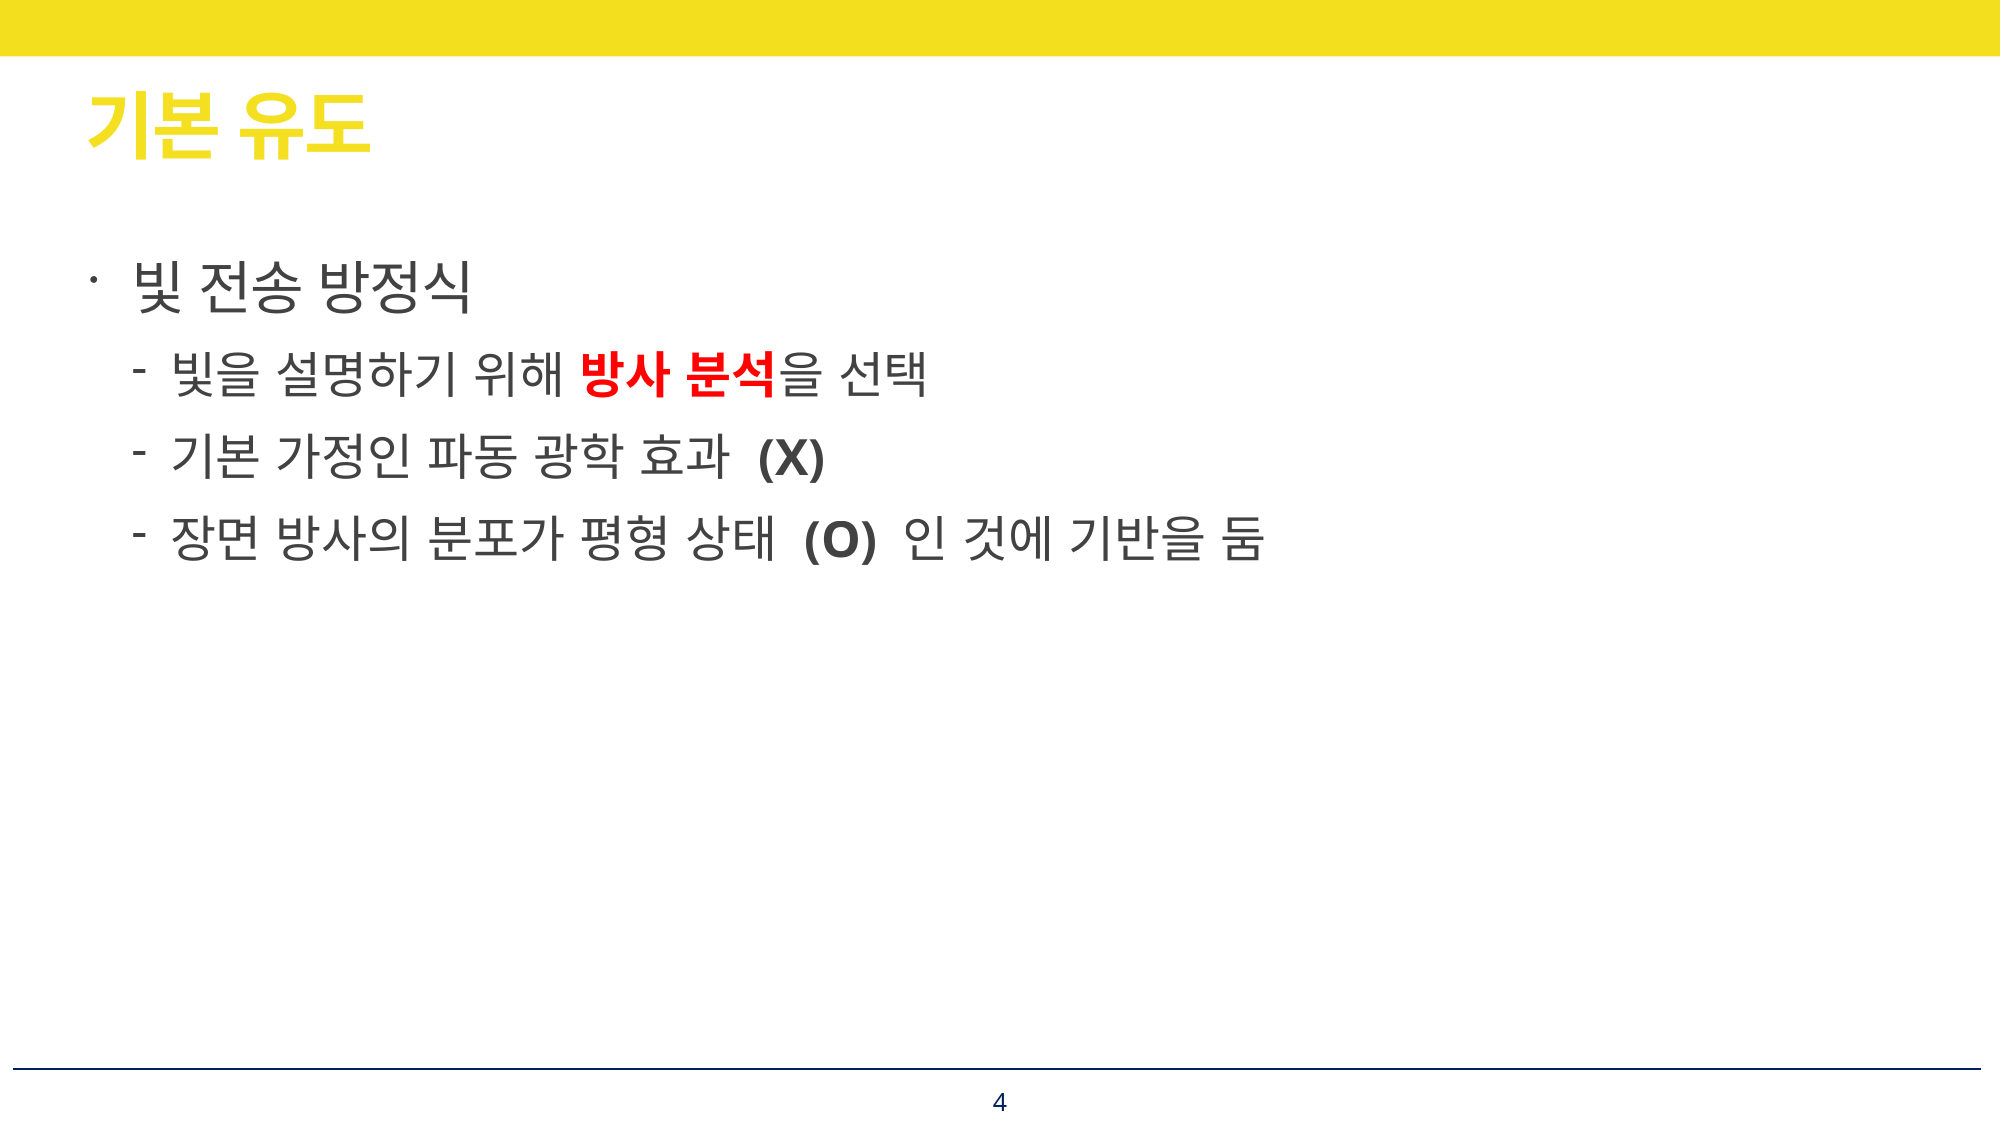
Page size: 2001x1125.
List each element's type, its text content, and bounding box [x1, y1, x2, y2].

list 빛 전송 방정식 빛을 설명하기 위해 방사 분석을 선택 기본 가정인 파동 광학 효과 (X) 장면 방사의 분포가 평형 상태 (O) 인 것에 기반을 둠 [85, 237, 1915, 1049]
title 기본 유도 [85, 89, 1915, 171]
slide_number 4 [916, 1078, 1084, 1125]
